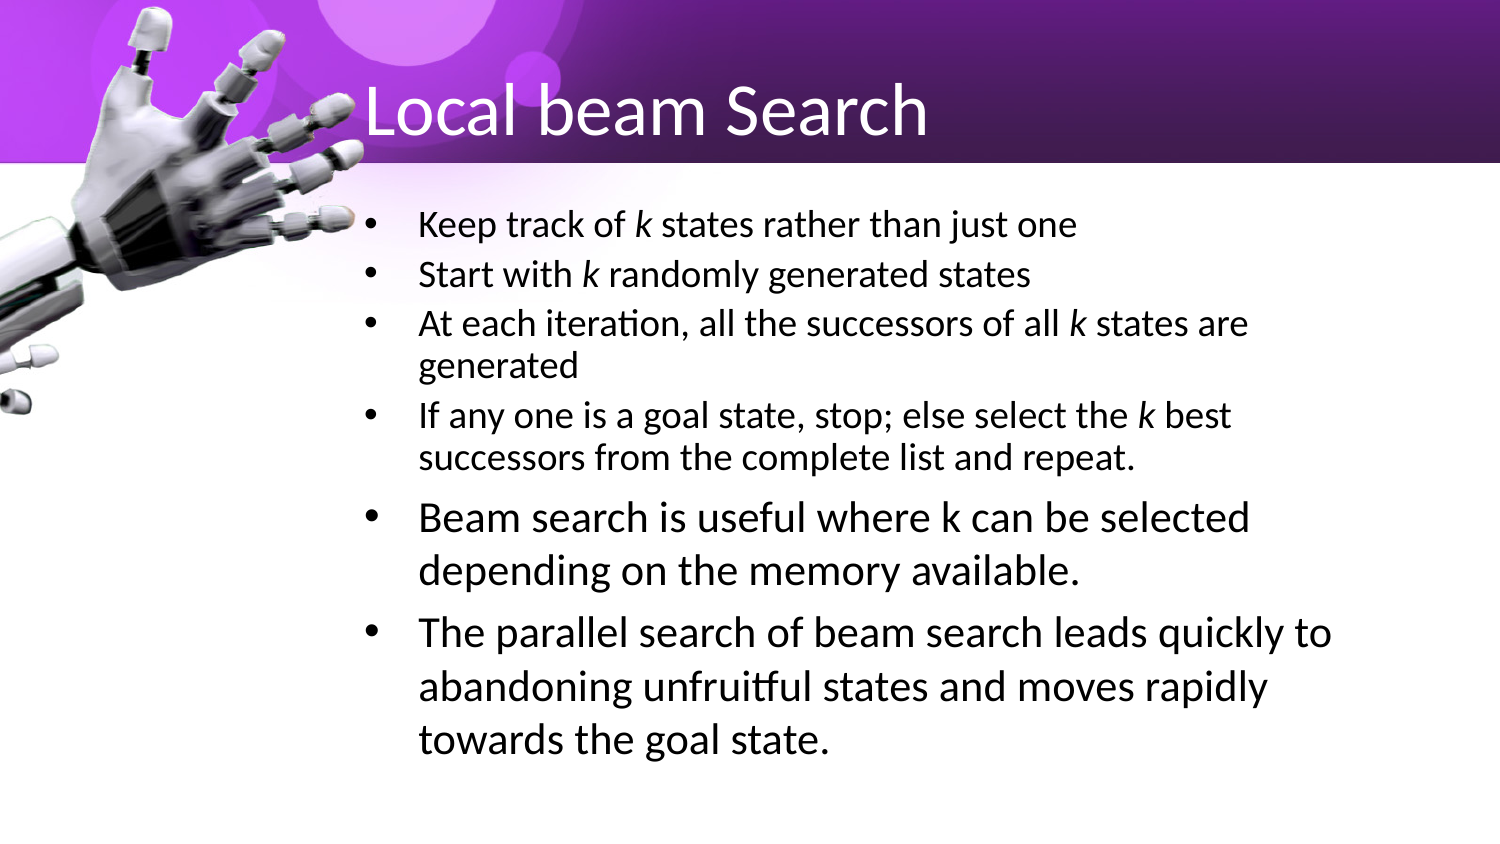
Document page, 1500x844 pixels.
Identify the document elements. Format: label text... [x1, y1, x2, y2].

picture [0, 0, 1500, 844]
title Local beam Search [349, 46, 1402, 166]
list Keep track of k states rather than just one Start with k randomly generated states At each iteration, all the successors of all k states are generated If any one is a goal state, stop; else select the k best successors from the complete list and repeat. Beam search is useful where k can be selected depending on the memory available. The parallel search of beam search leads quickly to abandoning unfruitful states and moves rapidly towards the goal state. [349, 196, 1402, 773]
